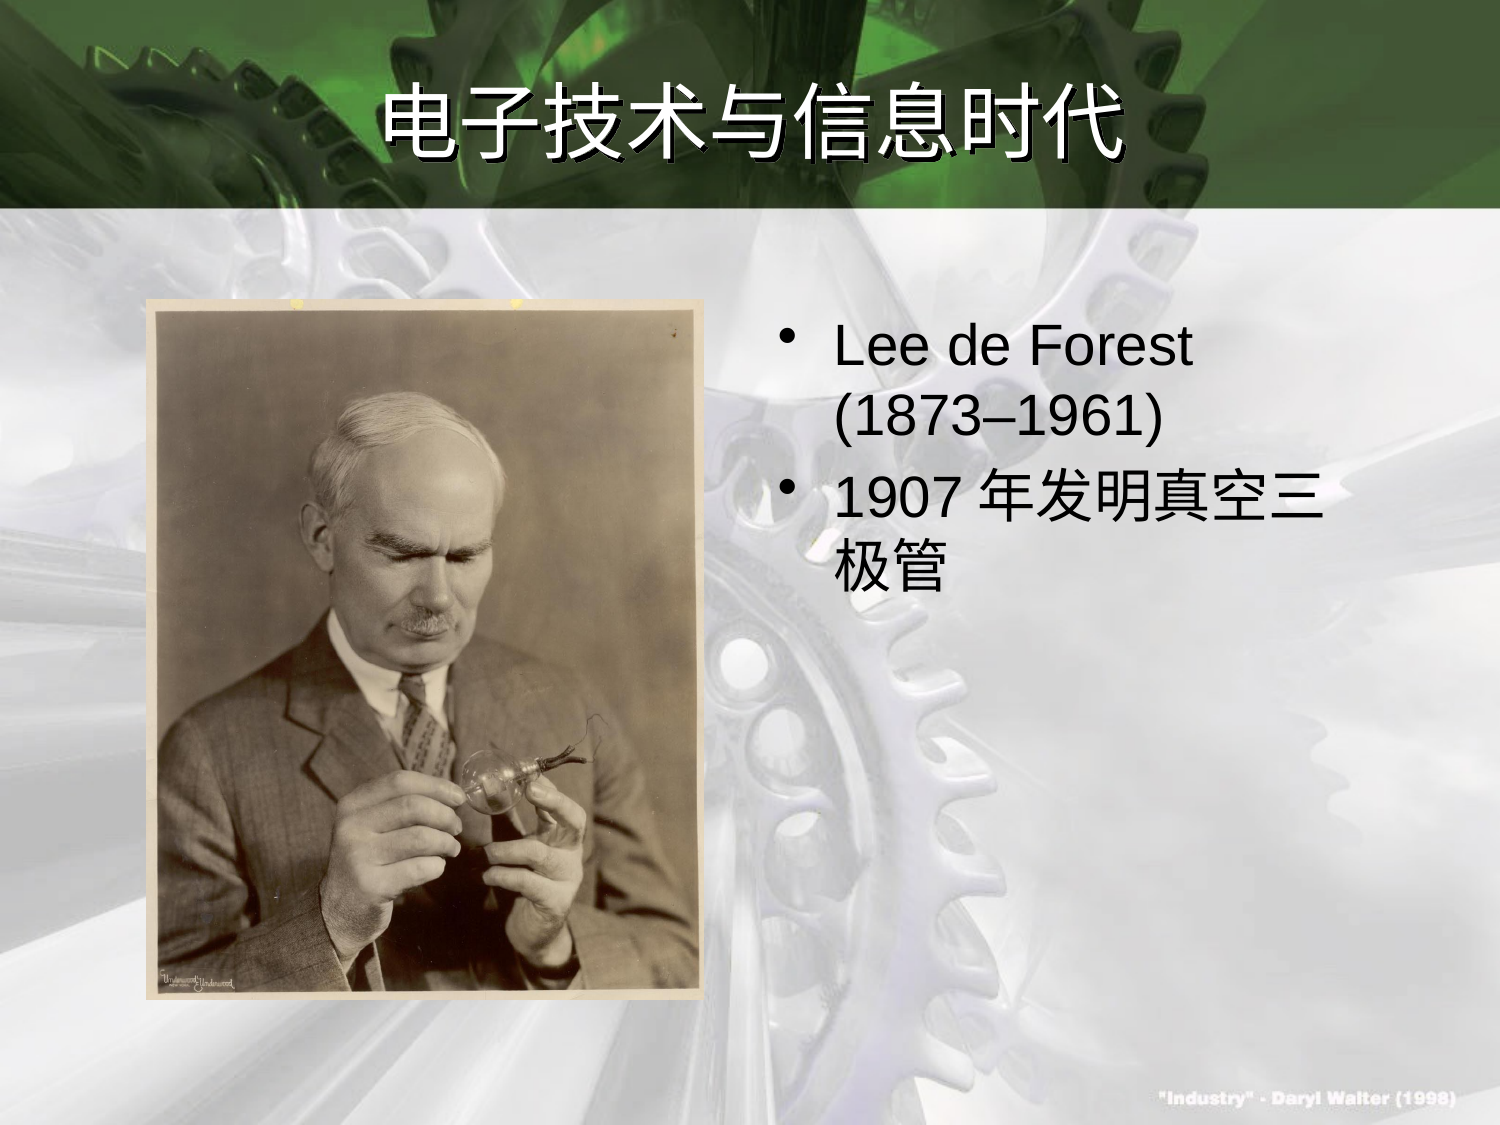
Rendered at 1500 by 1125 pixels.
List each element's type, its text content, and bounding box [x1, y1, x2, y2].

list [146, 299, 704, 1001]
title 电子技术与信息时代 [112, 24, 1388, 213]
picture [0, 0, 1500, 1125]
list Lee de Forest (1873–1961) 1907年发明真空三极管 [762, 299, 1388, 1001]
